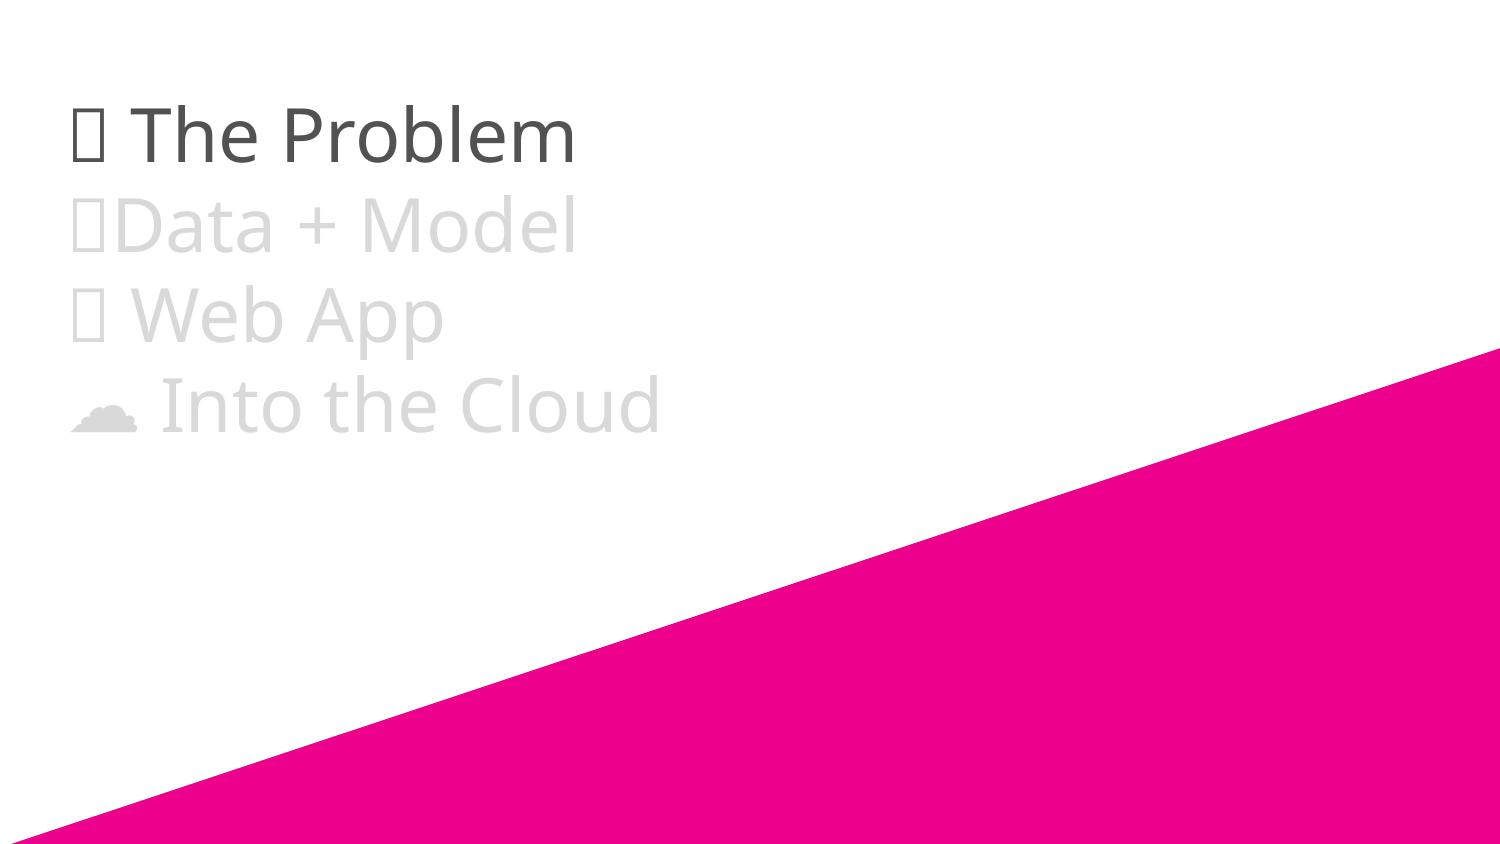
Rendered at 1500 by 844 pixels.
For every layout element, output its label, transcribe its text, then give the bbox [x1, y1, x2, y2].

title 💸 The Problem 🤖Data + Model 🌐 Web App ☁️ Into the Cloud [51, 72, 1449, 167]
